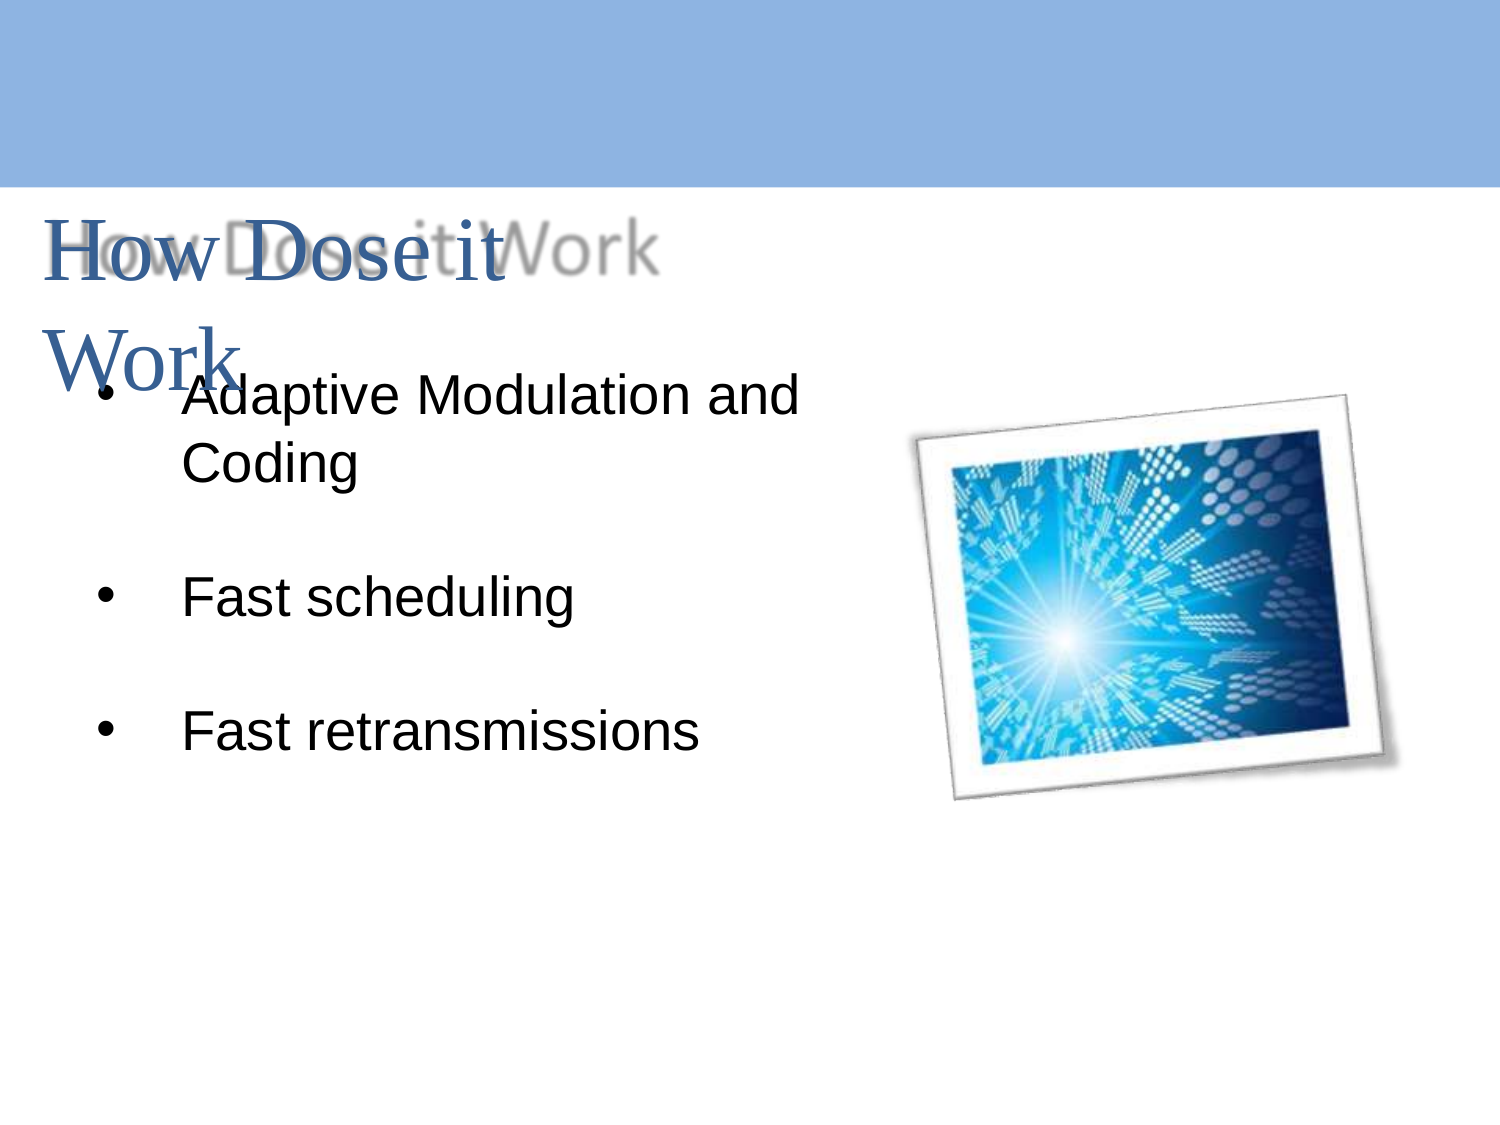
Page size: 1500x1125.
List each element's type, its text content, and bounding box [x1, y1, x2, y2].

text_box [895, 375, 1414, 829]
title How Dose it Work [40, 186, 662, 410]
text_box Adaptive Modulation and Coding Fast scheduling Fast retransmissions [94, 356, 935, 762]
text_box [0, 165, 717, 302]
